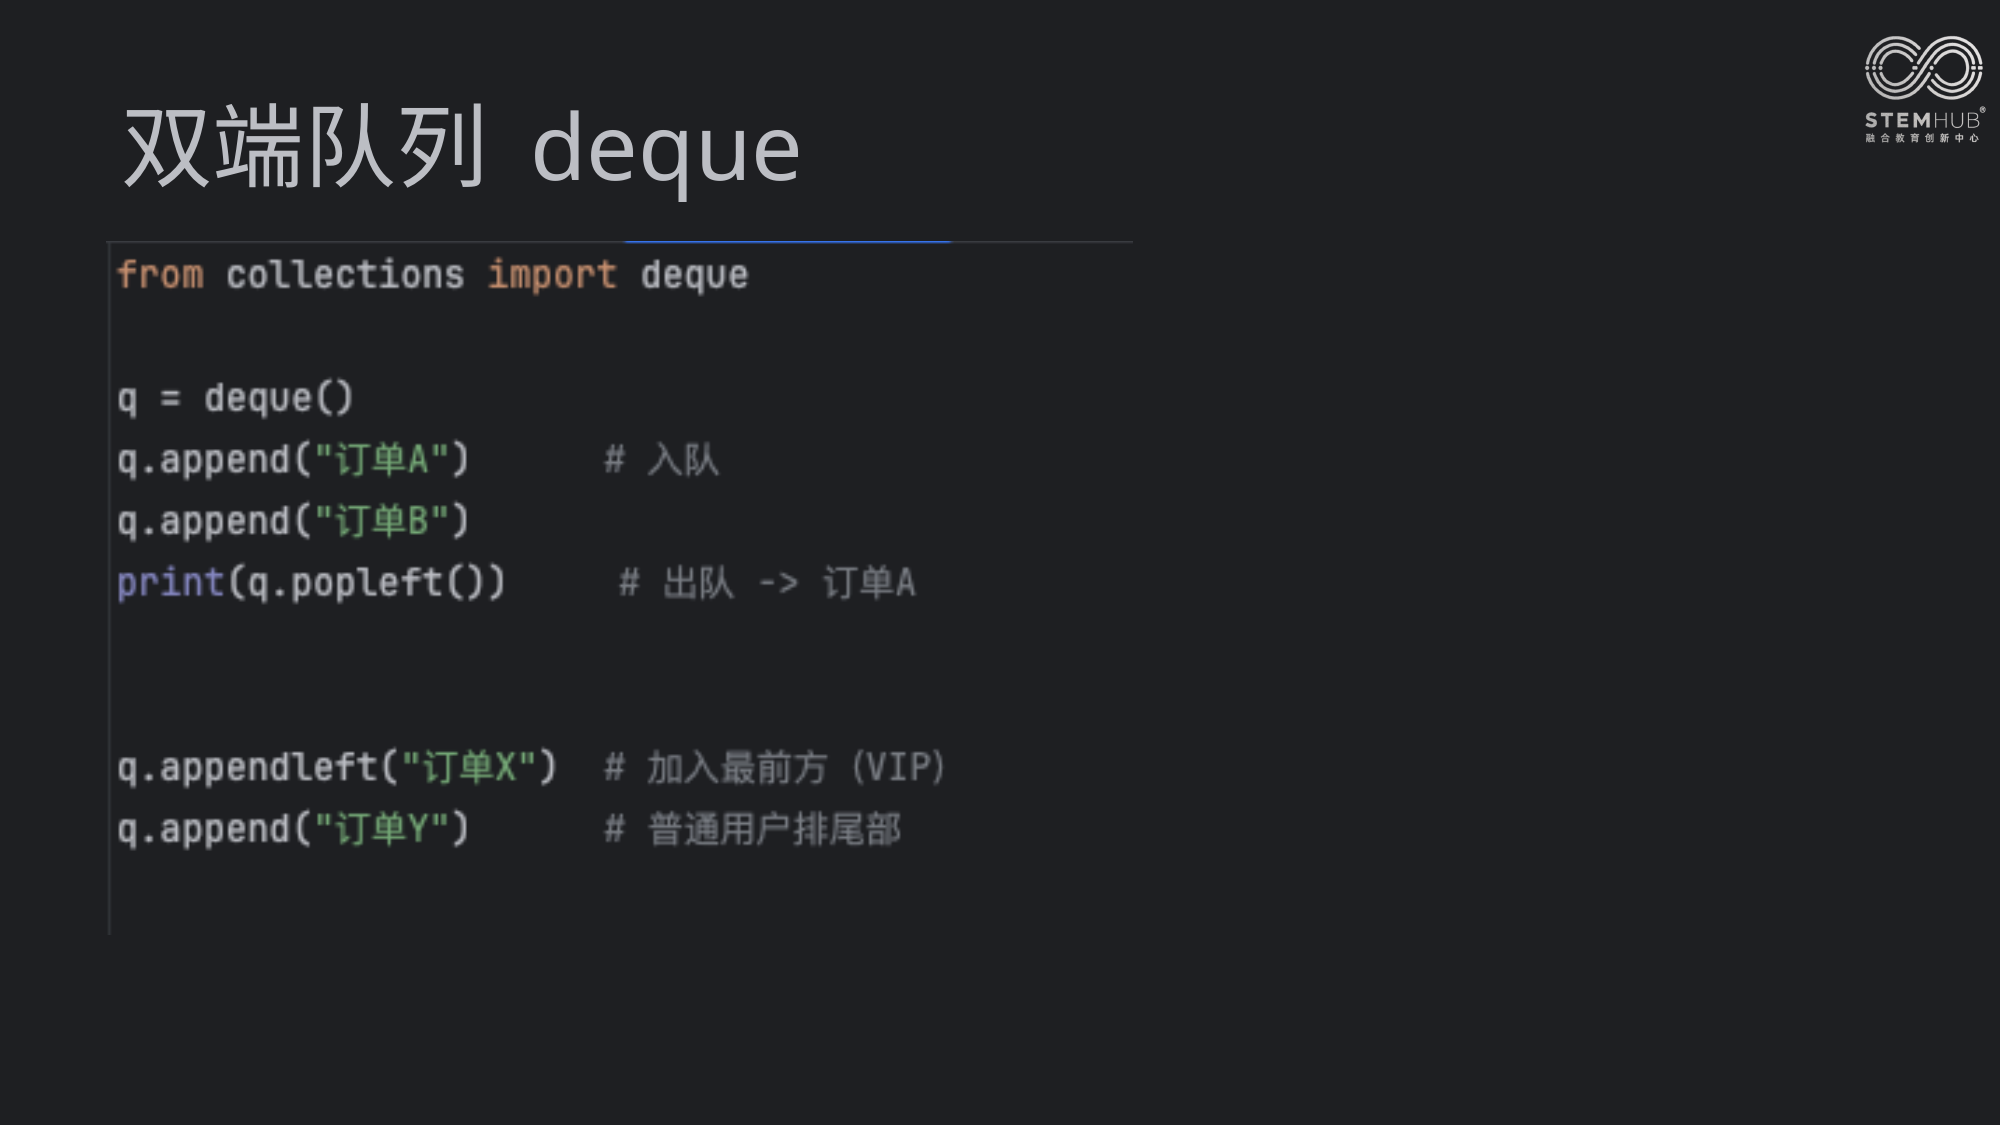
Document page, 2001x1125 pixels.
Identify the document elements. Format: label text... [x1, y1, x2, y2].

title 双端队列 deque [106, 42, 1832, 260]
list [105, 240, 1133, 936]
picture [1849, 0, 2000, 180]
